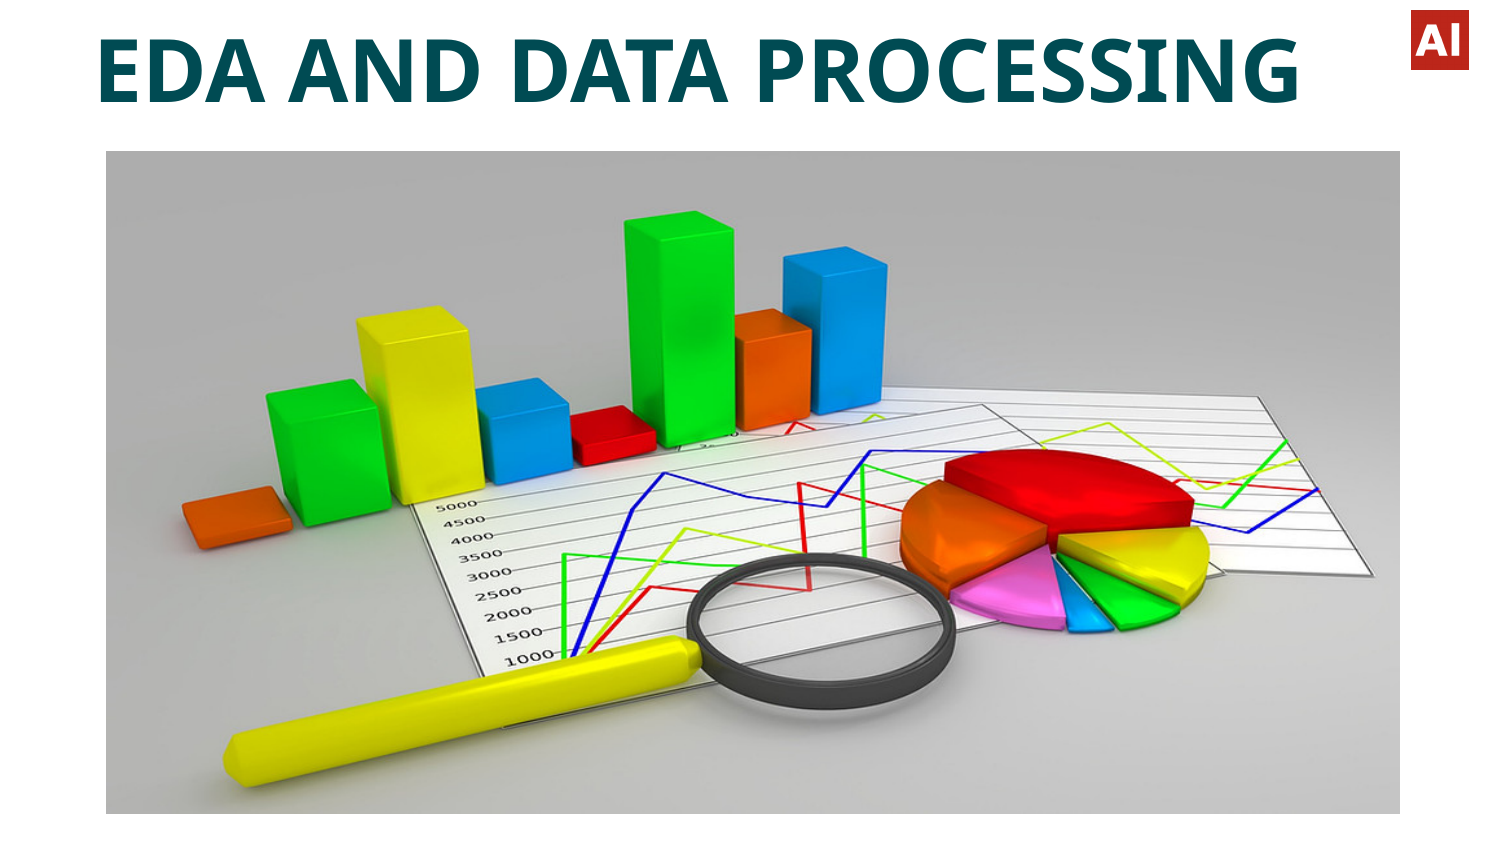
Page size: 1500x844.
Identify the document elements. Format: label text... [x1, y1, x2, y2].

title EDA AND DATA PROCESSING [0, 0, 1398, 126]
picture [106, 151, 1401, 814]
picture [1411, 10, 1469, 70]
